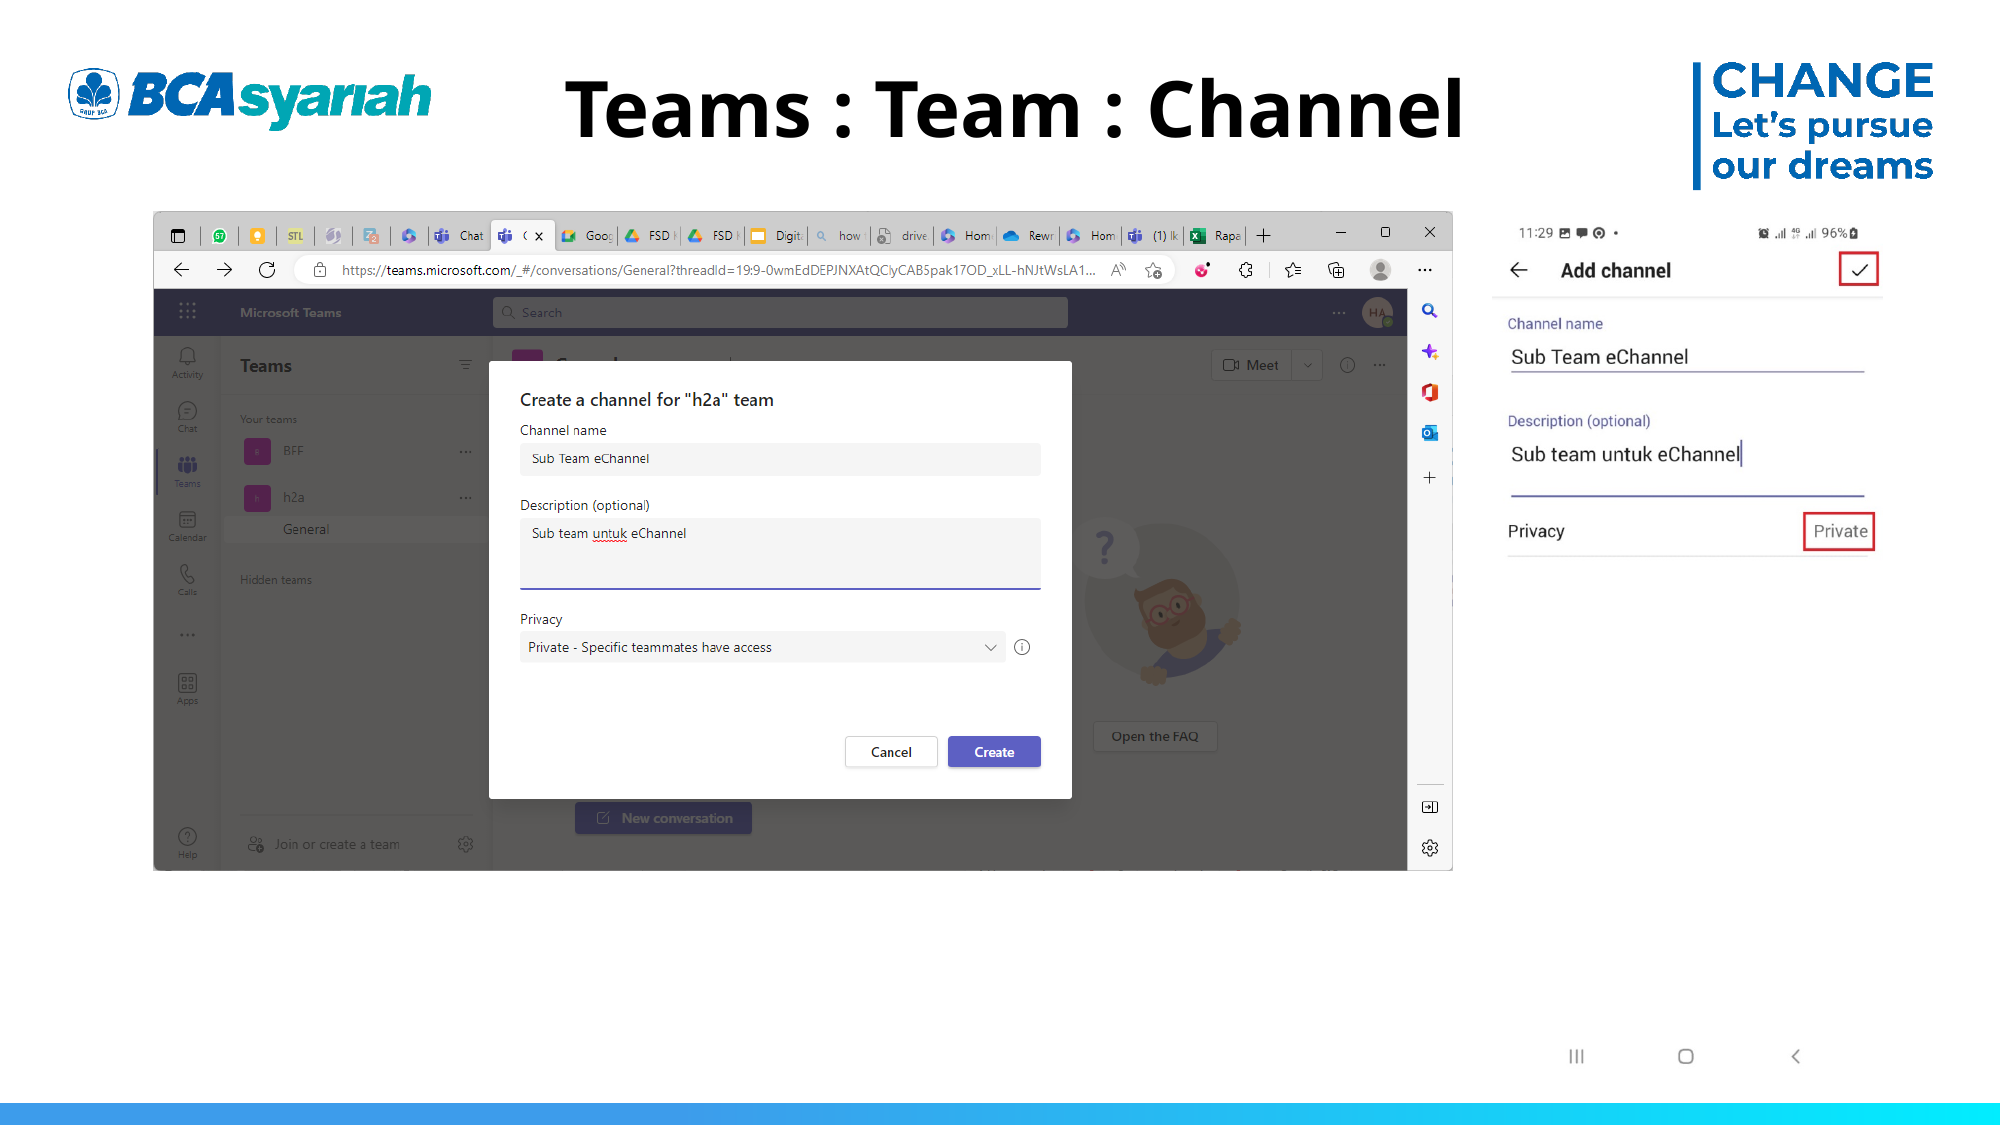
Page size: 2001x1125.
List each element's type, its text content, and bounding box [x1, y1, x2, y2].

picture [1492, 211, 1883, 1079]
picture [1711, 55, 1934, 188]
picture [68, 68, 431, 131]
title Teams : Team : Channel [538, 53, 1493, 172]
picture [153, 211, 1453, 872]
